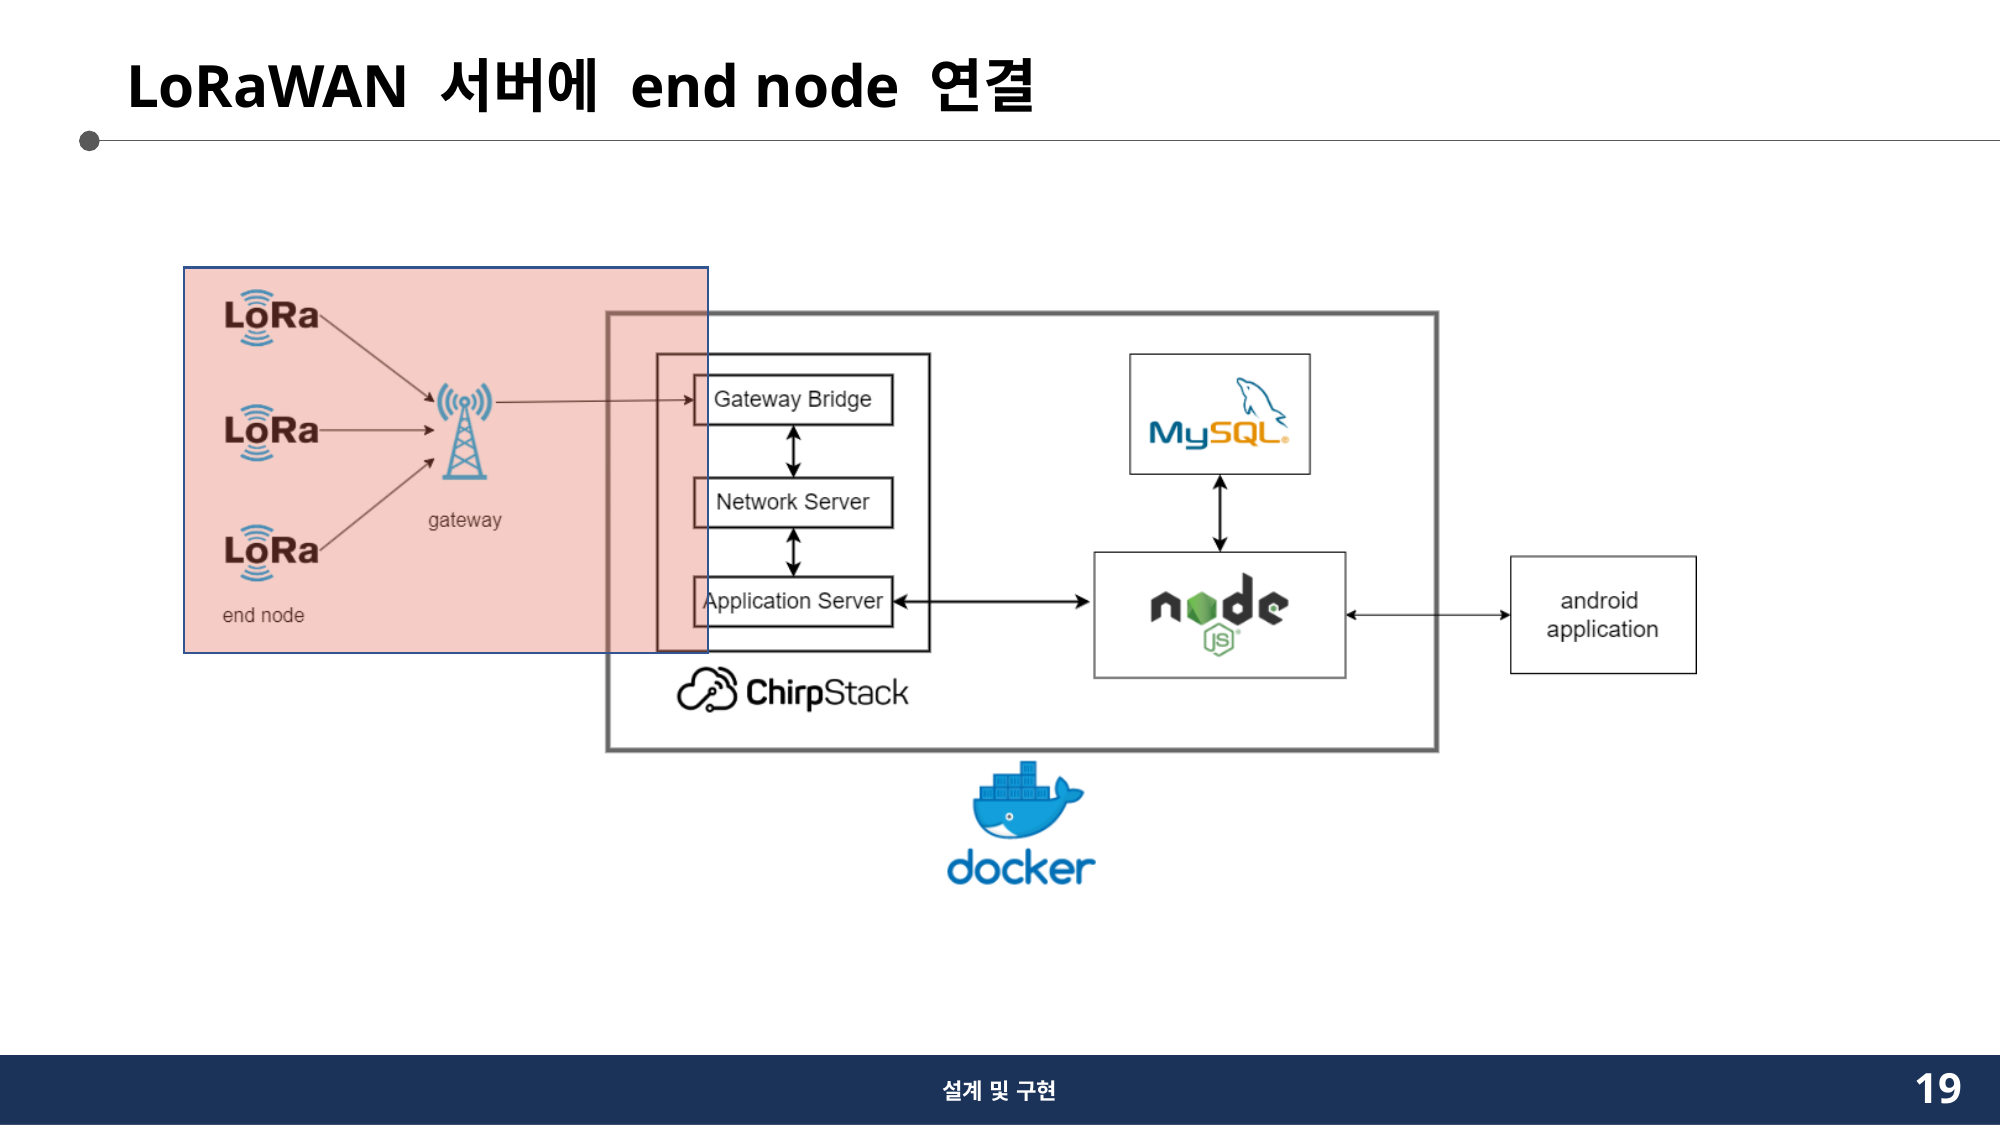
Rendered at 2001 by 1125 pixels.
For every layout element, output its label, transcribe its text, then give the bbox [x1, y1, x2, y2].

picture [208, 267, 1697, 902]
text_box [0, 1055, 2000, 1125]
text_box [183, 266, 709, 654]
text_box LoRaWAN 서버에 end node 연결 [111, 22, 1753, 128]
